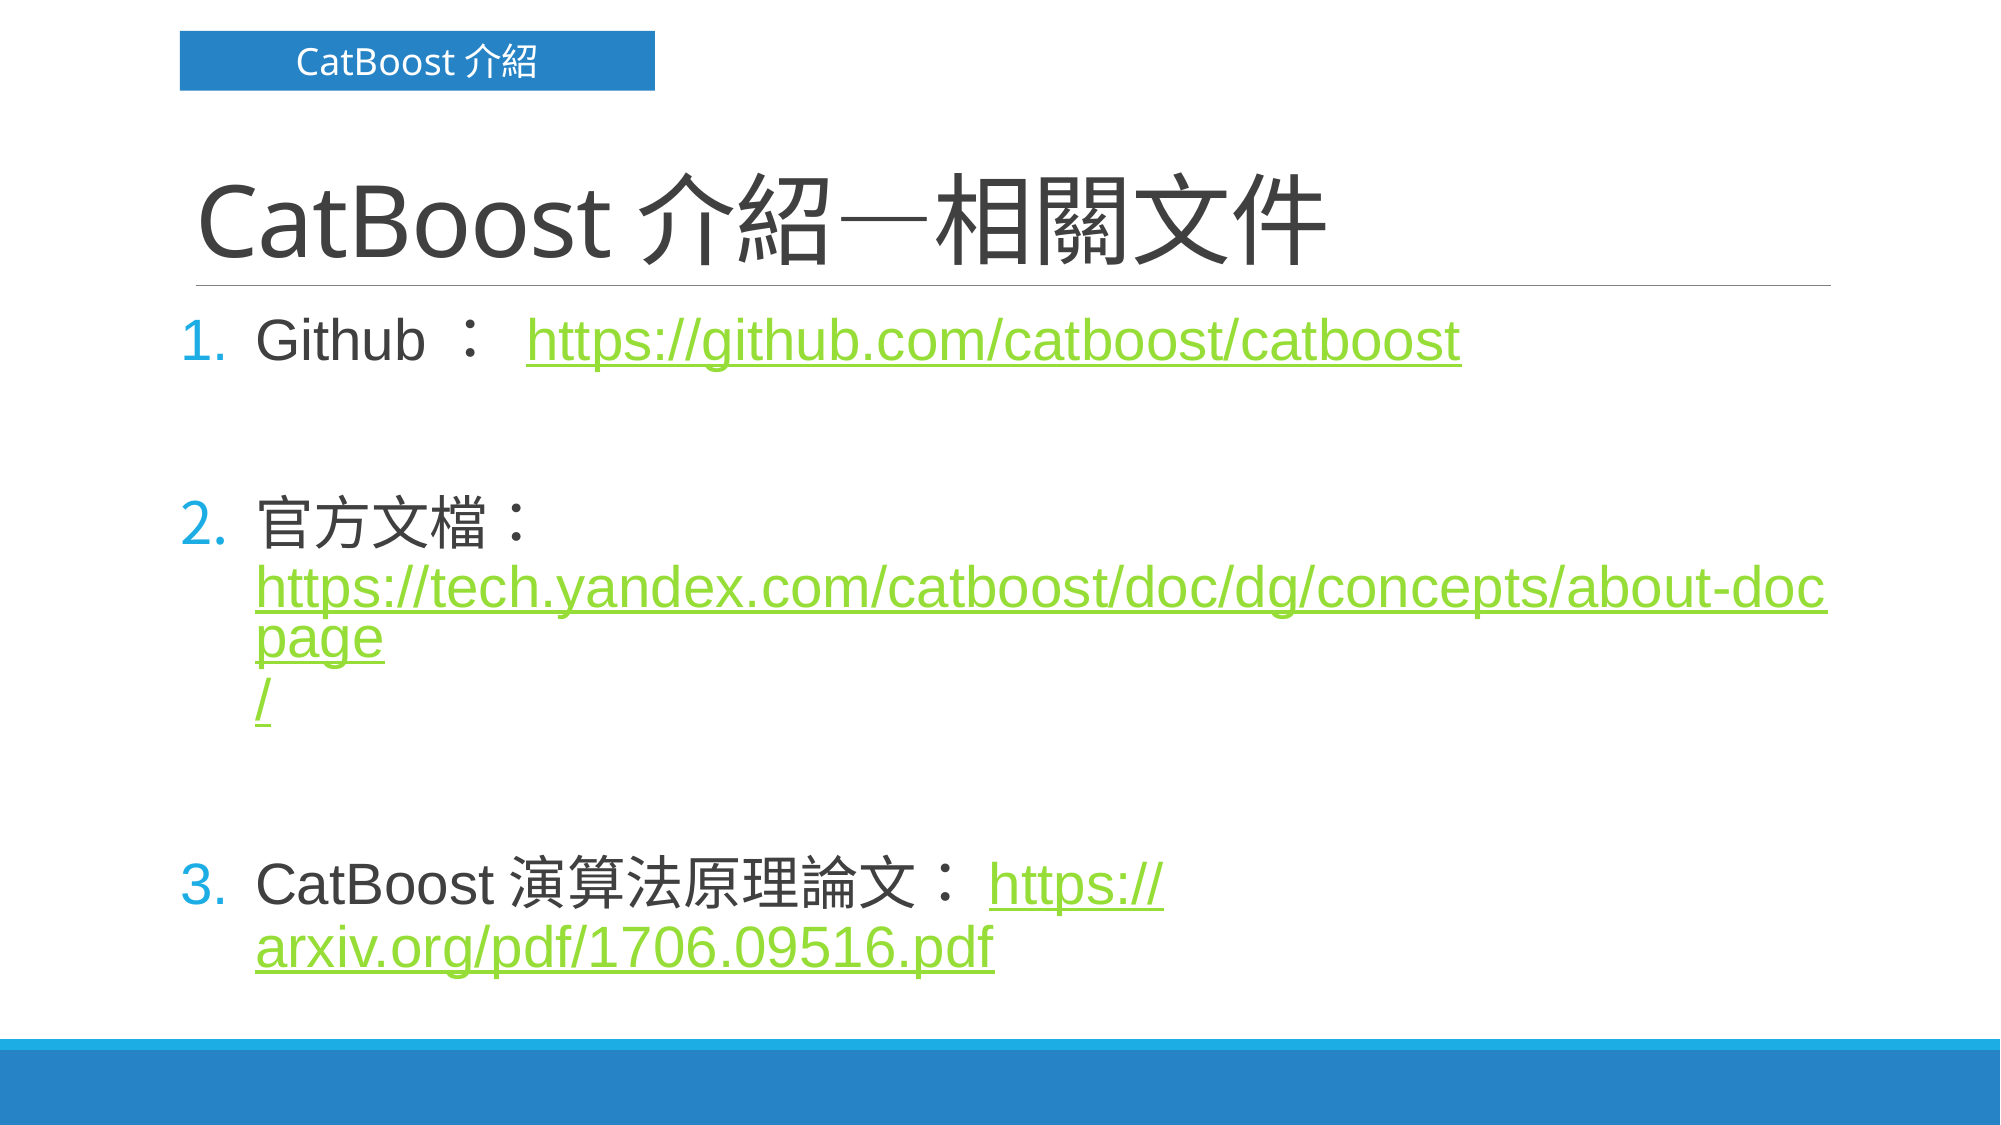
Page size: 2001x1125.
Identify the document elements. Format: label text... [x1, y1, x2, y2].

text_box CatBoost介紹 [179, 30, 655, 91]
title CatBoost介紹—相關文件 [180, 47, 1830, 285]
list Github： https://github.com/catboost/catboost 官方文檔： https://tech.yandex.com/catboost/doc/dg/concepts/about-docpage/ CatBoost演算法原理論文：https://arxiv.org/pdf/1706.09516.pdf [180, 302, 1830, 963]
